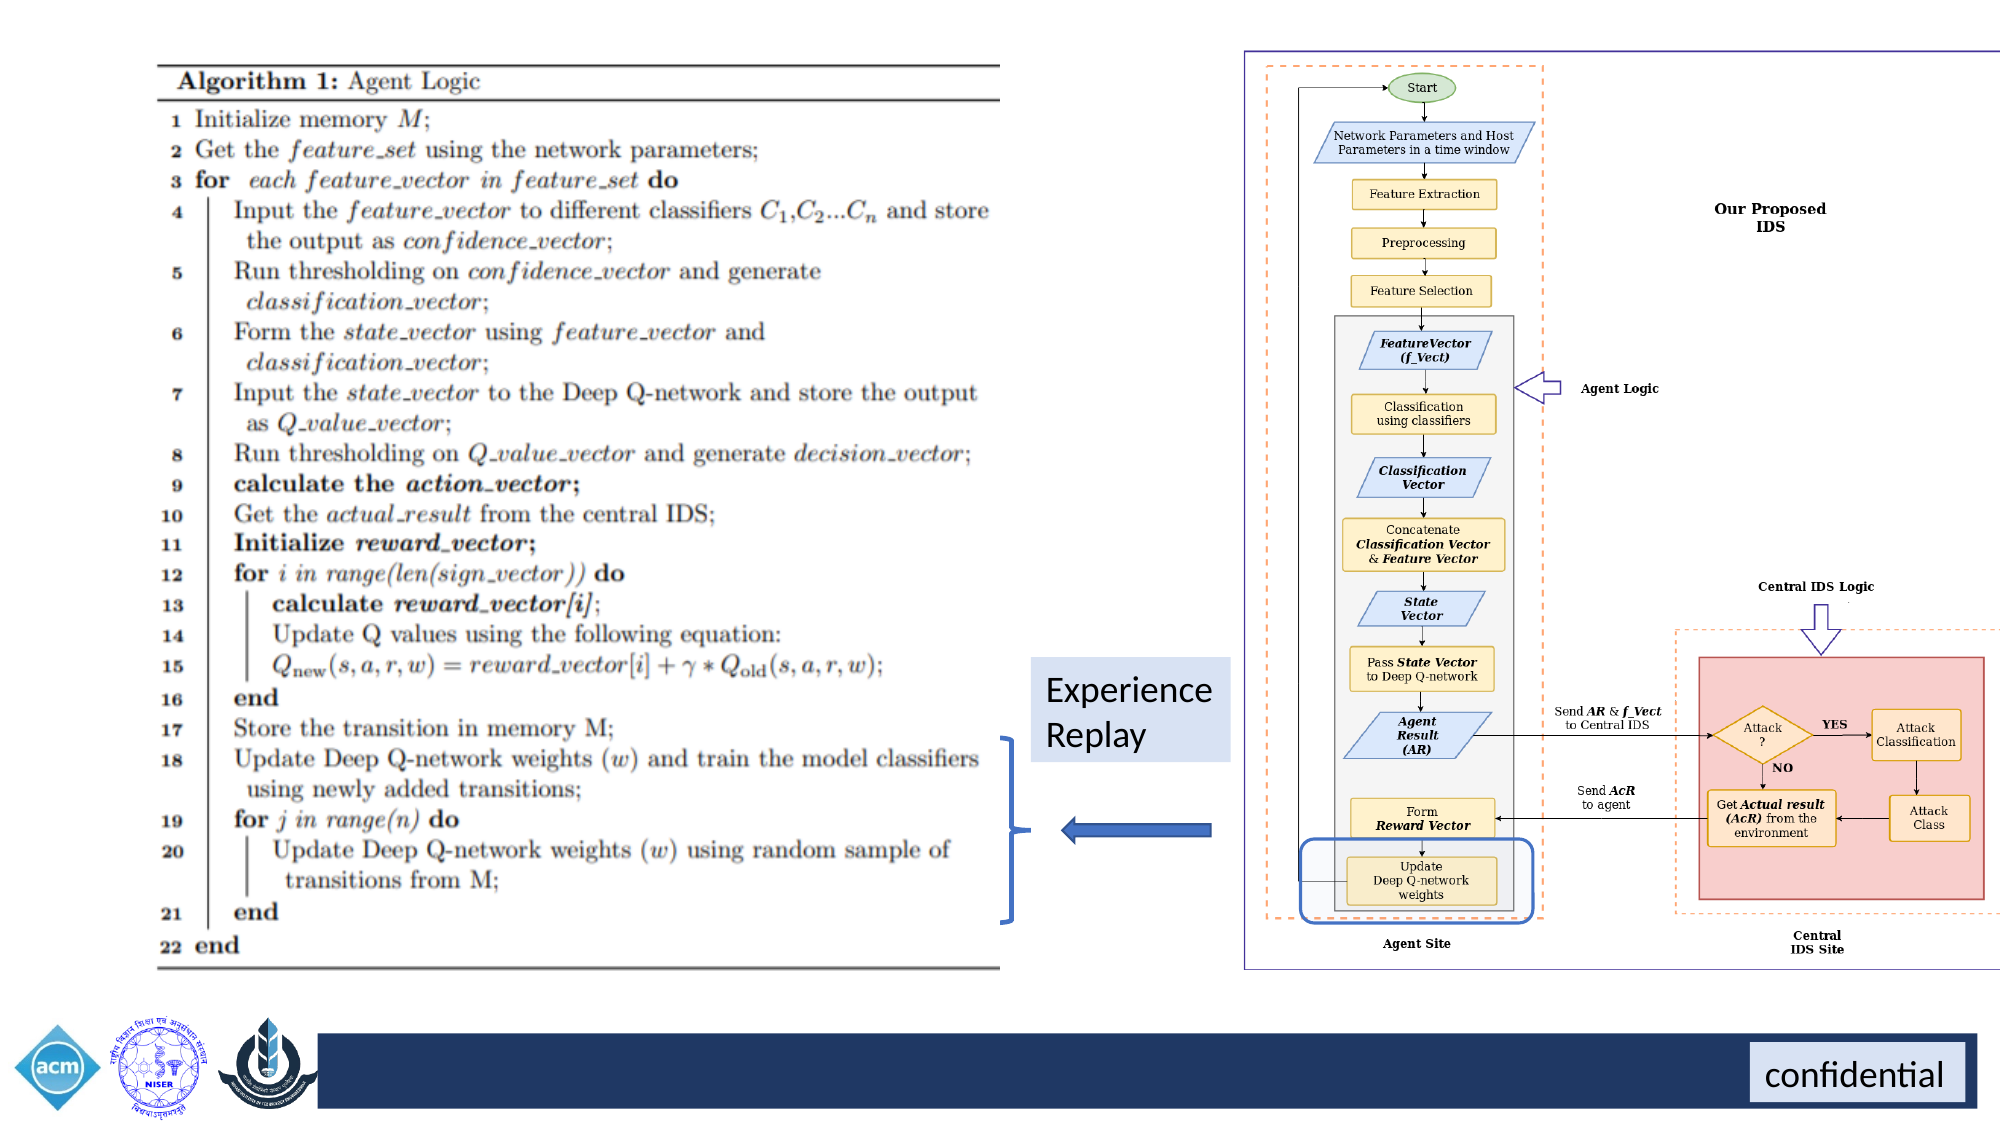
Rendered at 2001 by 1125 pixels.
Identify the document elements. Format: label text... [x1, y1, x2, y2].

text_box confidential [1749, 1042, 1966, 1103]
text_box [1005, 738, 1031, 923]
text_box [1062, 818, 1211, 843]
picture [1243, 50, 2000, 970]
picture [218, 1017, 318, 1109]
text_box Experience Replay [1030, 657, 1231, 763]
picture [8, 35, 1001, 1125]
